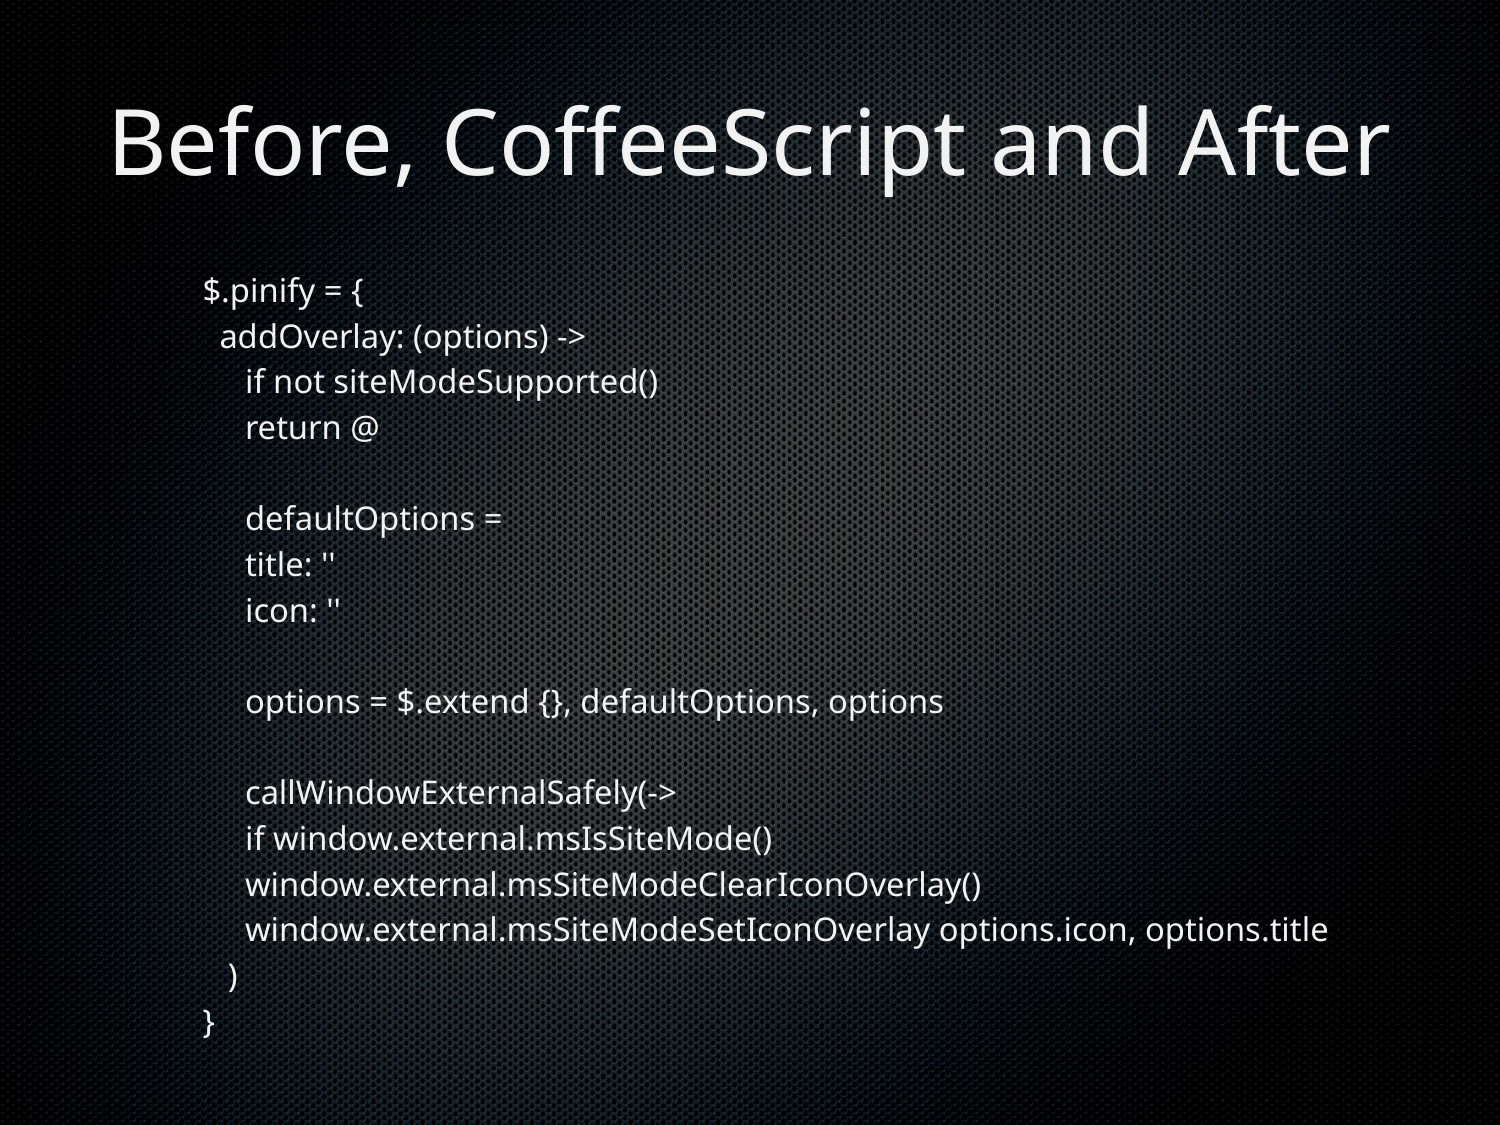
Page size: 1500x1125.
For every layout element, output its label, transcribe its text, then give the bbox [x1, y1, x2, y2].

title Before, CoffeeScript and After [75, 45, 1425, 233]
list $.pinify = { addOverlay: (options) -> if not siteModeSupported() return @ defaultOptions = title: '' icon: '' options = $.extend {}, defaultOptions, options callWindowExternalSafely(-> if window.external.msIsSiteMode() window.external.msSiteModeClearIconOverlay() window.external.msSiteModeSetIconOverlay options.icon, options.title ) } [187, 262, 1425, 1063]
picture [0, 0, 1500, 1125]
